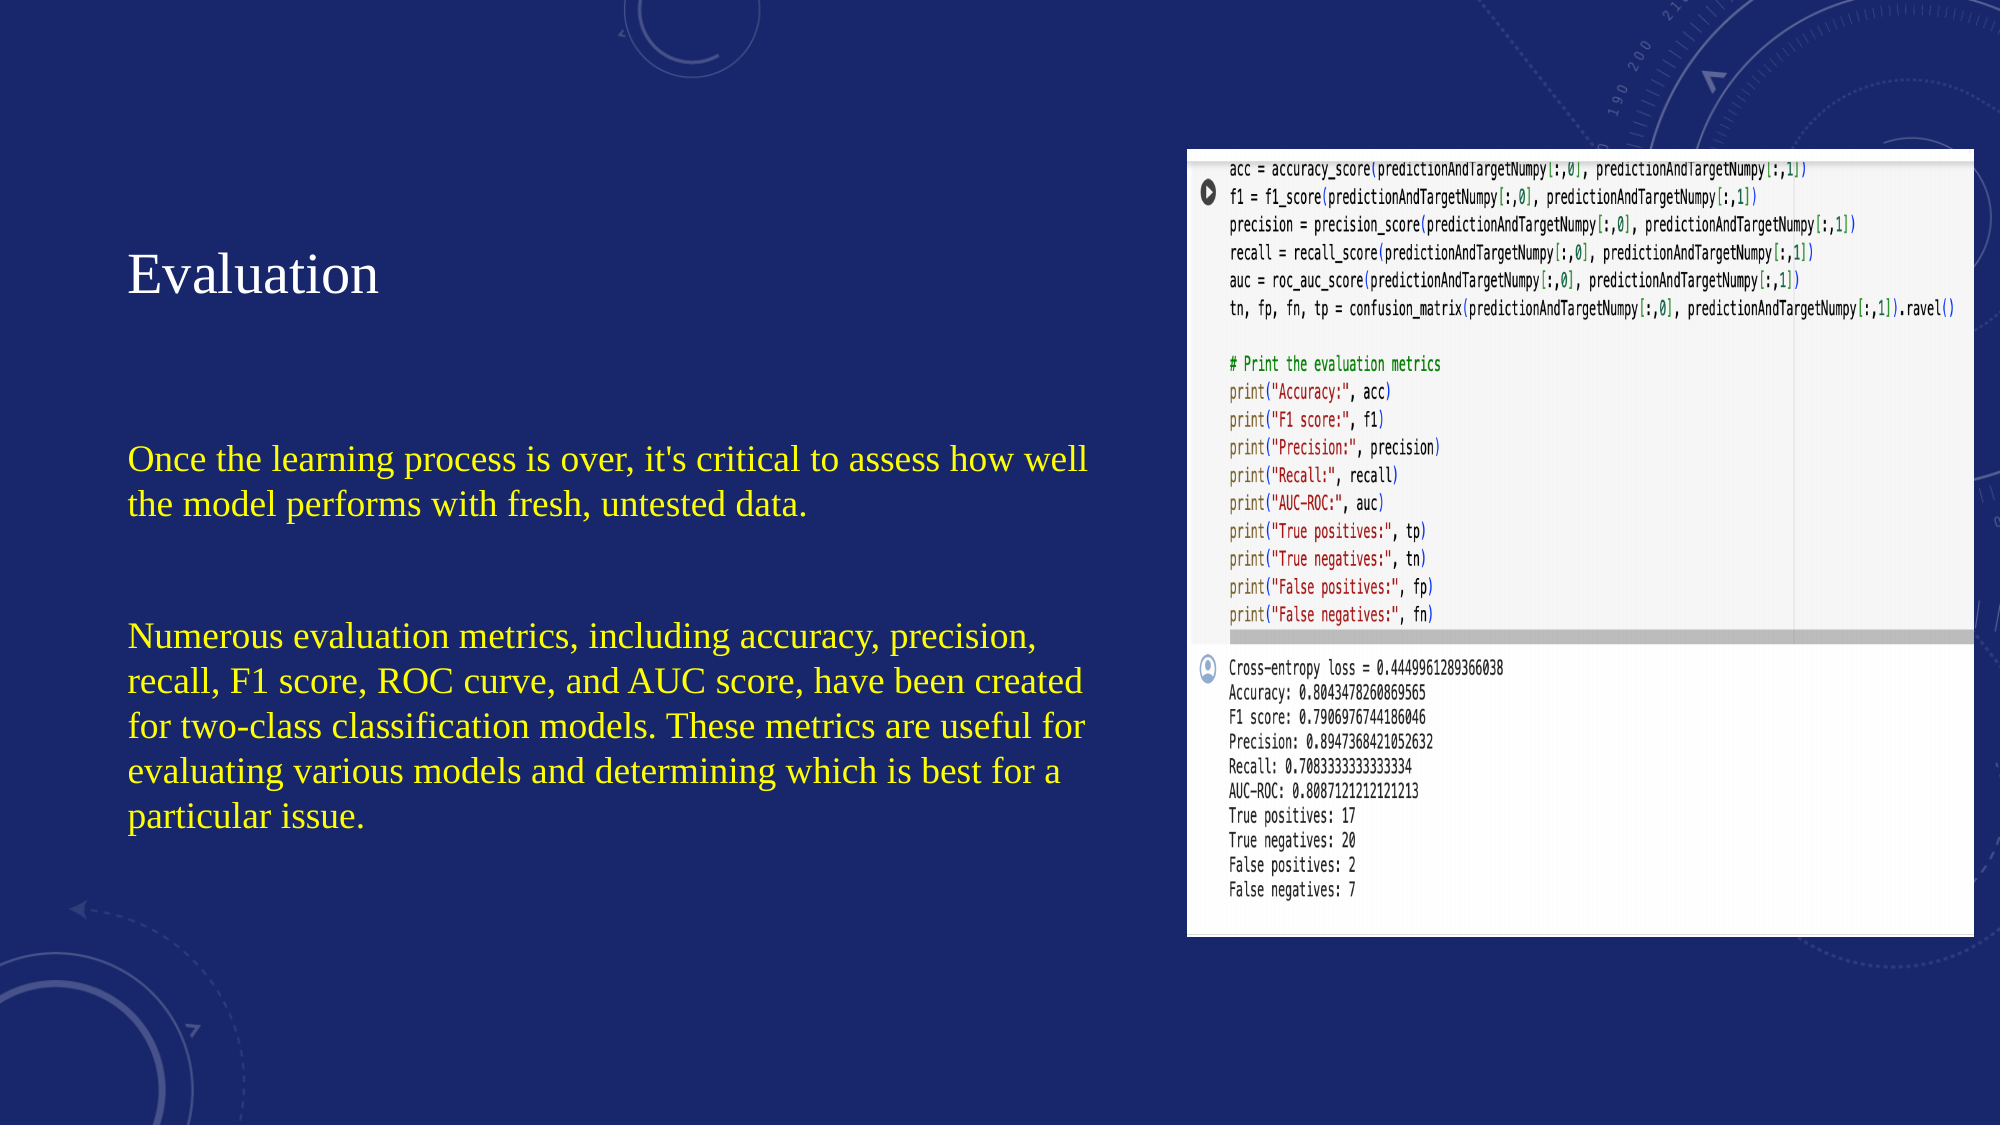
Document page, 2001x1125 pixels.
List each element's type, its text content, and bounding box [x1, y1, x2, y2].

picture [0, 0, 2000, 1125]
list Once the learning process is over, it's critical to assess how well the model performs with fresh, untested data. Numerous evaluation metrics, including accuracy, precision, recall, F1 score, ROC curve, and AUC score, have been created for two-class classification models. These metrics are useful for evaluating various models and determining which is best for a particular issue. [112, 426, 1124, 981]
title Evaluation [112, 149, 1124, 313]
